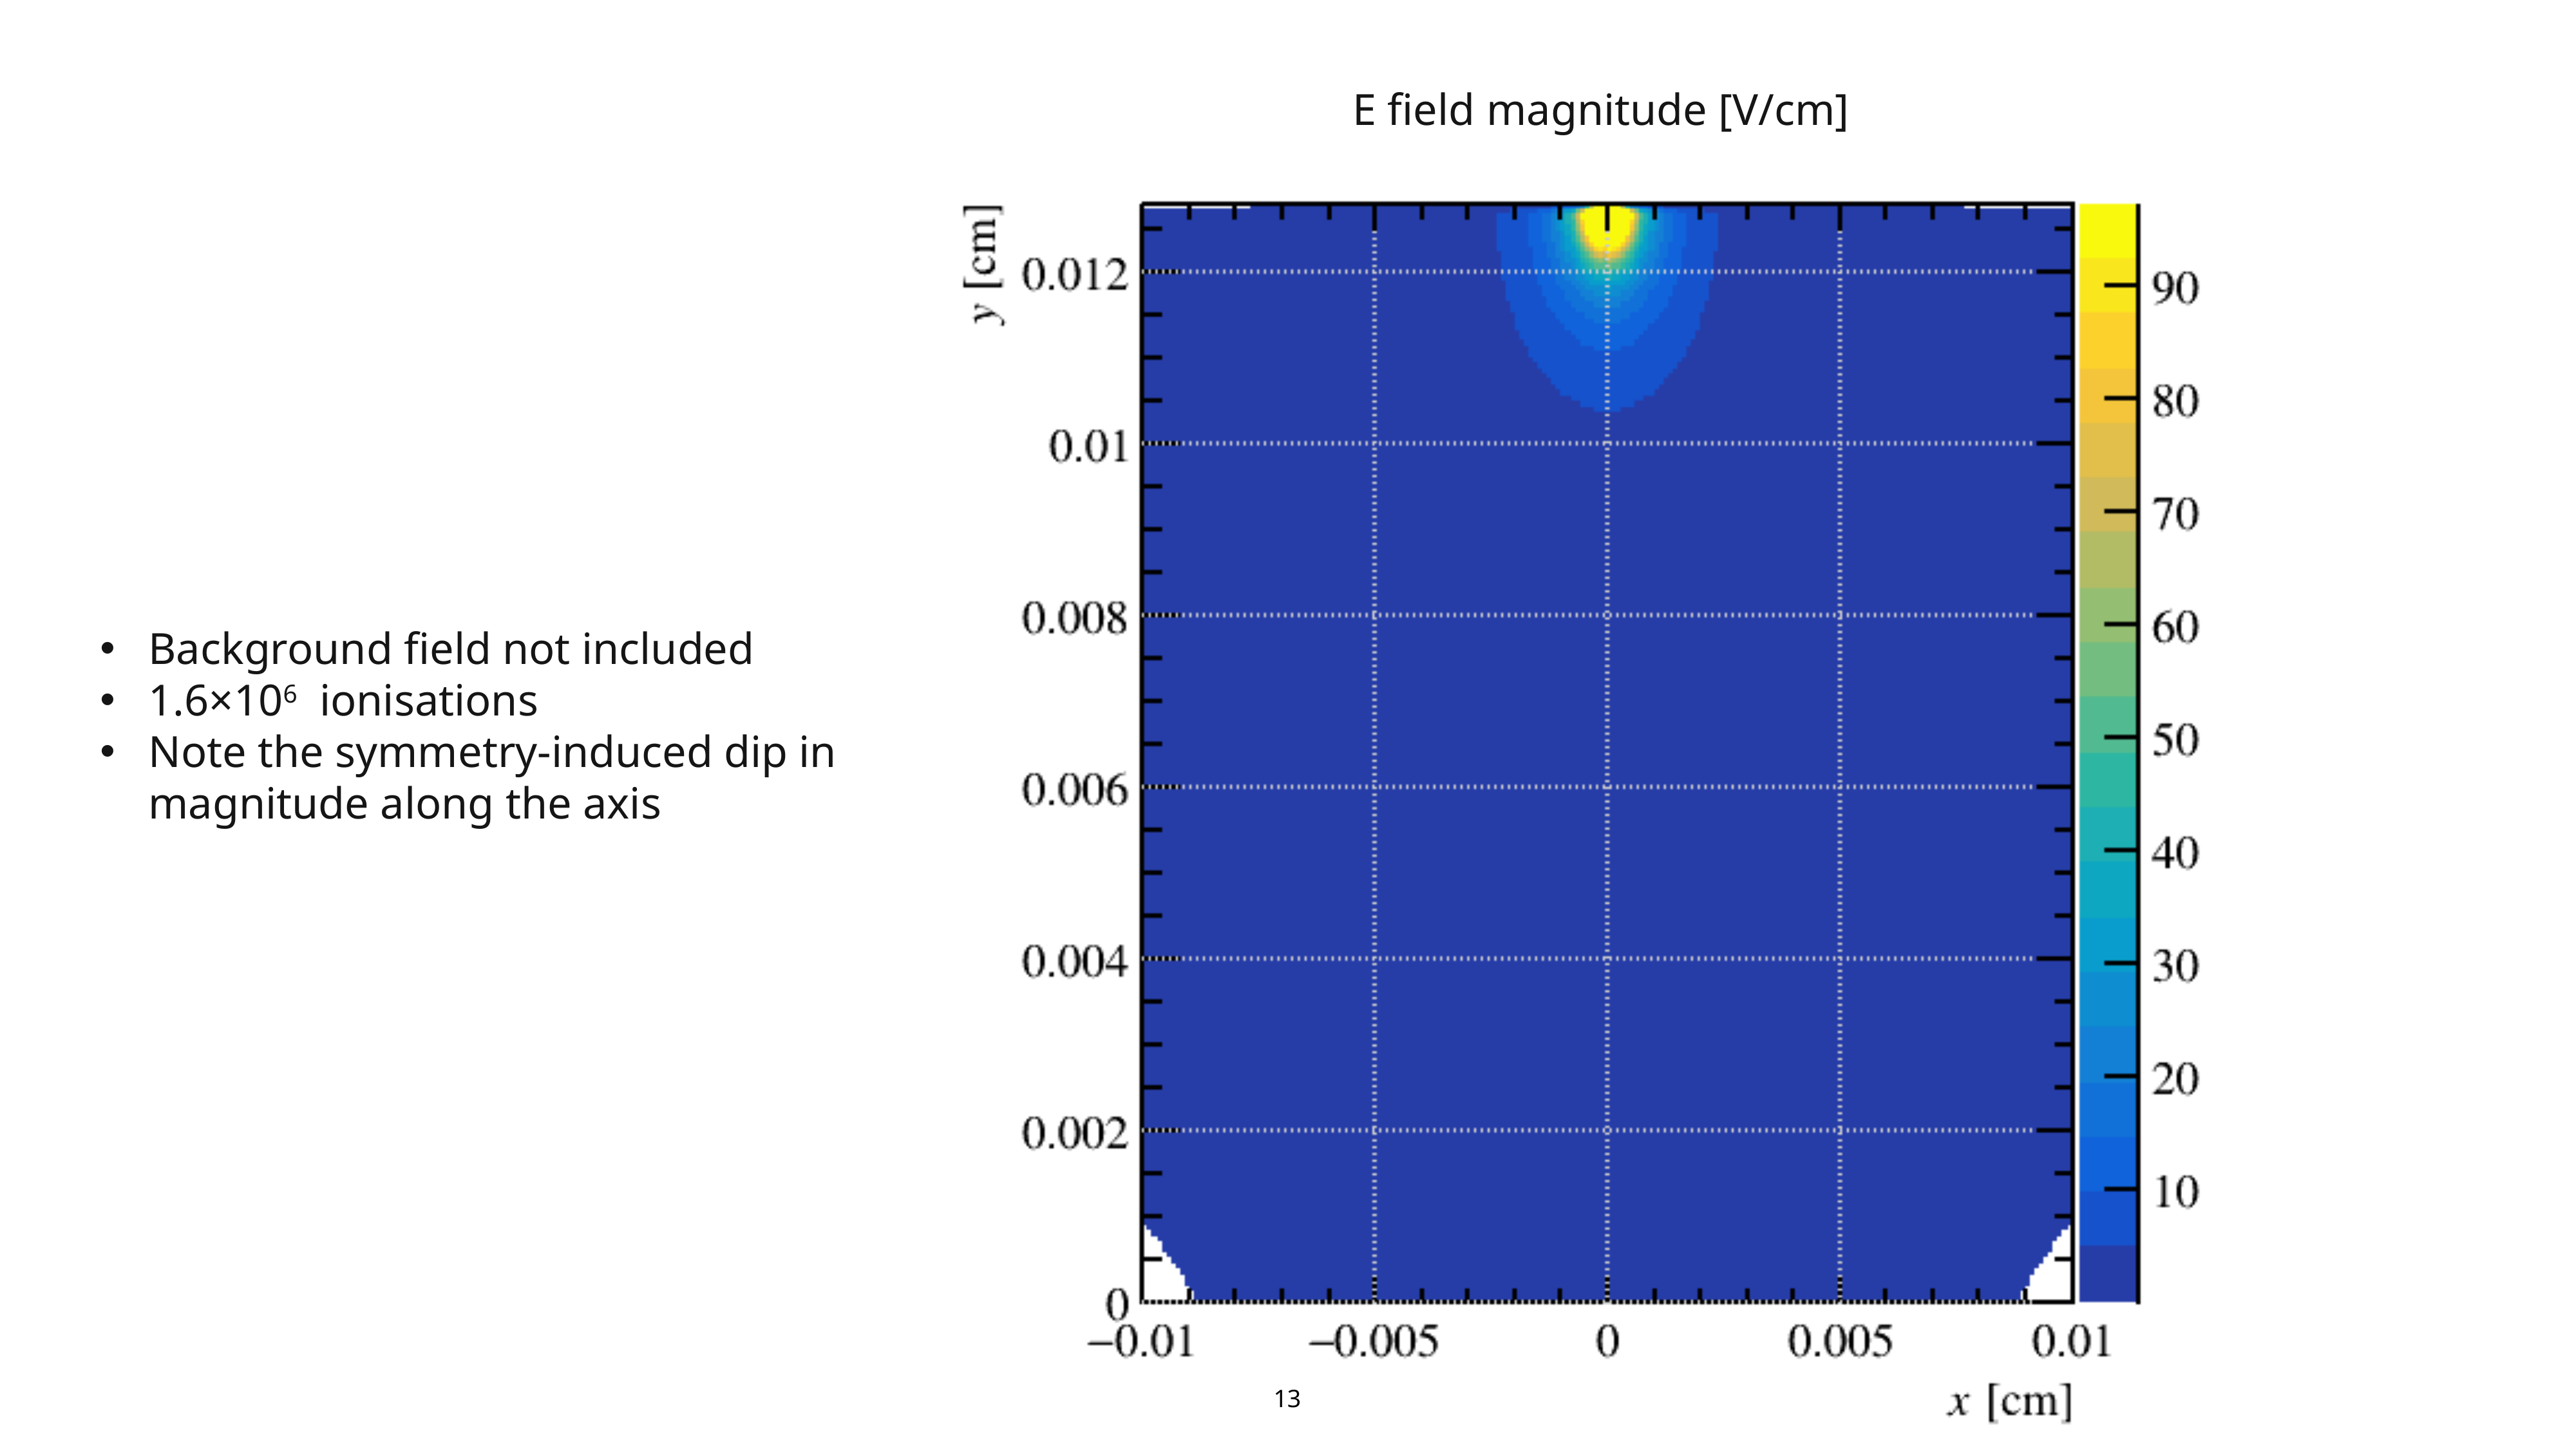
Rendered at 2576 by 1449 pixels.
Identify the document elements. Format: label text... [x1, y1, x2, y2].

text_box E field magnitude [V/cm] [1196, 77, 2007, 139]
picture [928, 139, 2275, 1432]
text_box Background field not included 1.6×106 ionisations Note the symmetry-induced dip in magnitude along the axis [95, 616, 881, 833]
